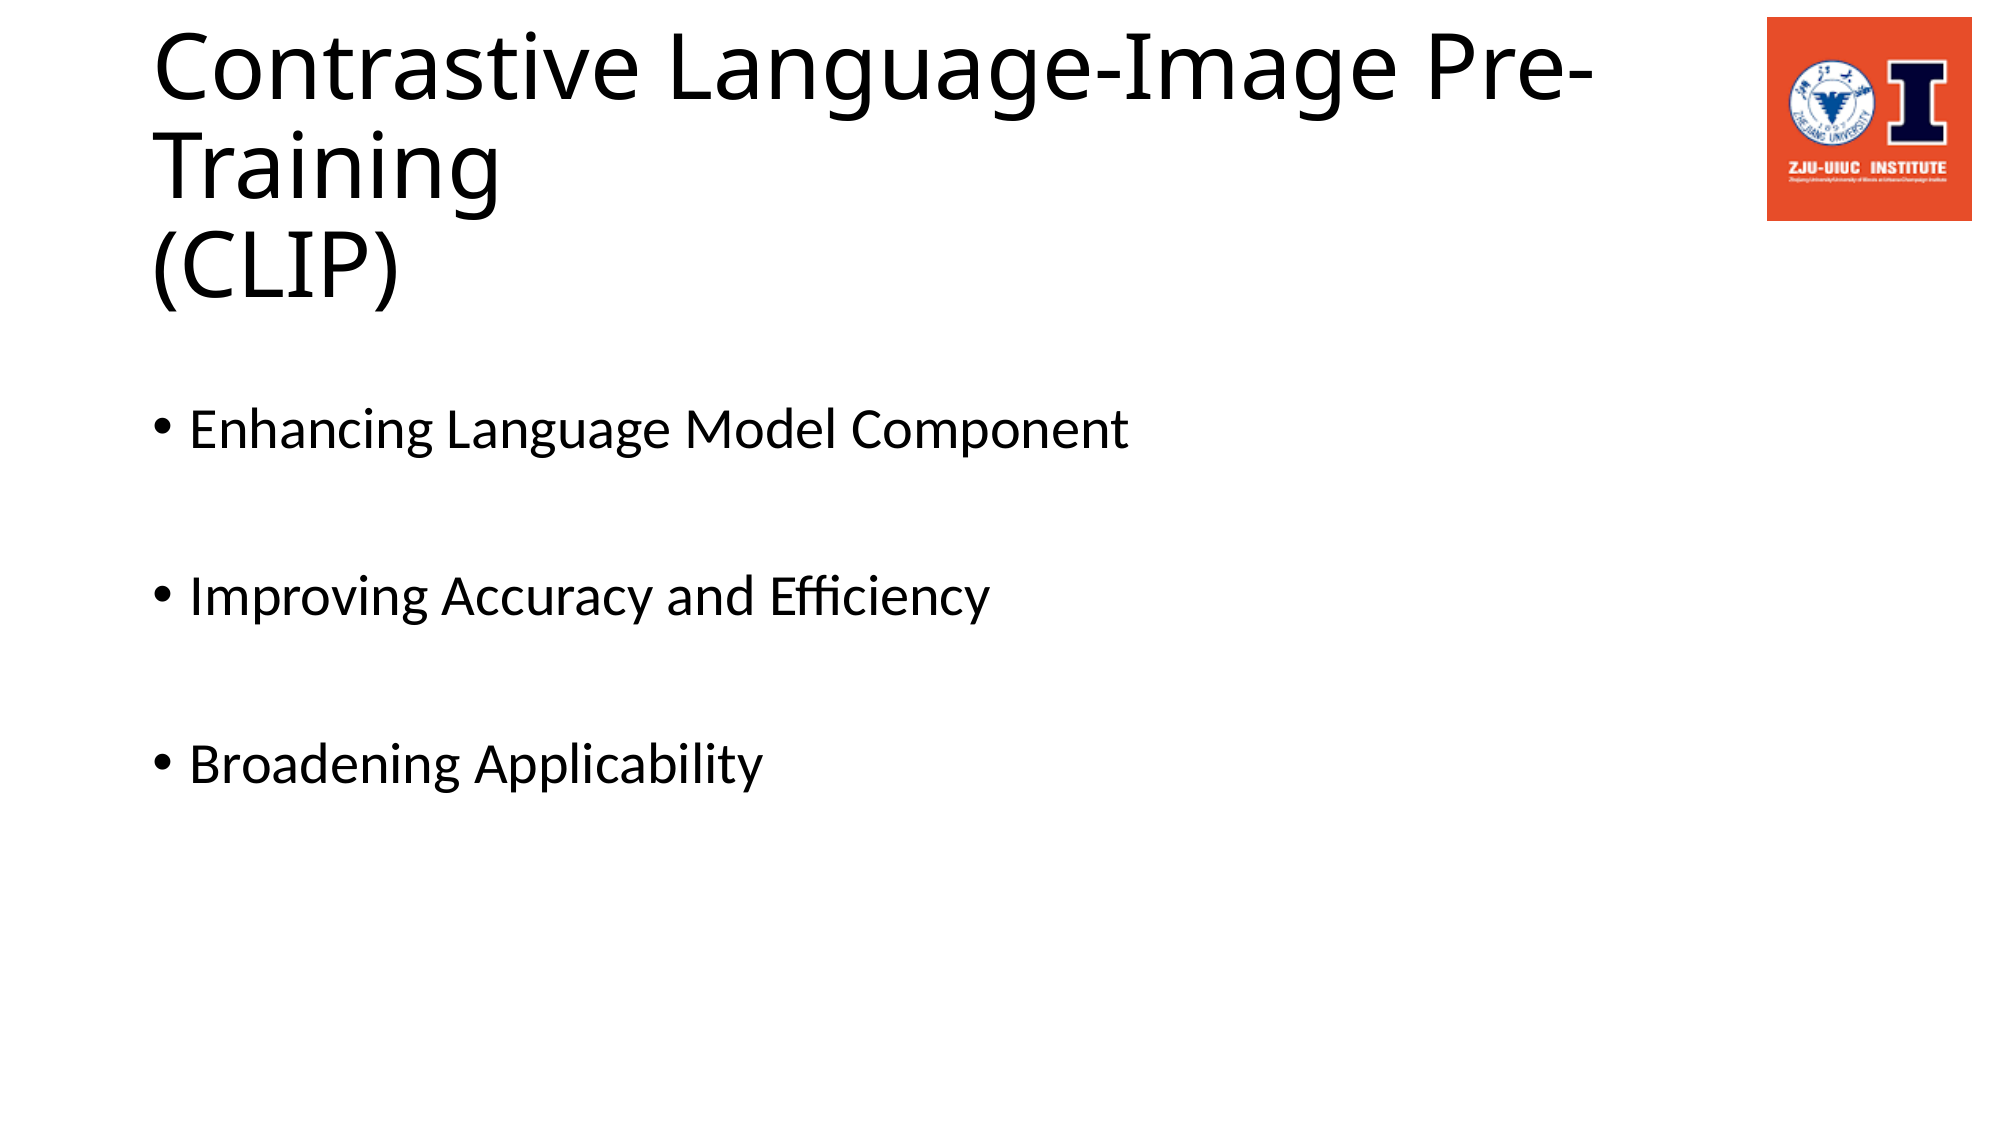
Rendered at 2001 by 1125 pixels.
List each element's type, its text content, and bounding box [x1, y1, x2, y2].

title Contrastive Language-Image Pre-Training (CLIP) [137, 59, 1863, 278]
picture [1767, 17, 1972, 221]
list Enhancing Language Model Component Improving Accuracy and Efficiency Broadening Applicability [137, 299, 1863, 1014]
